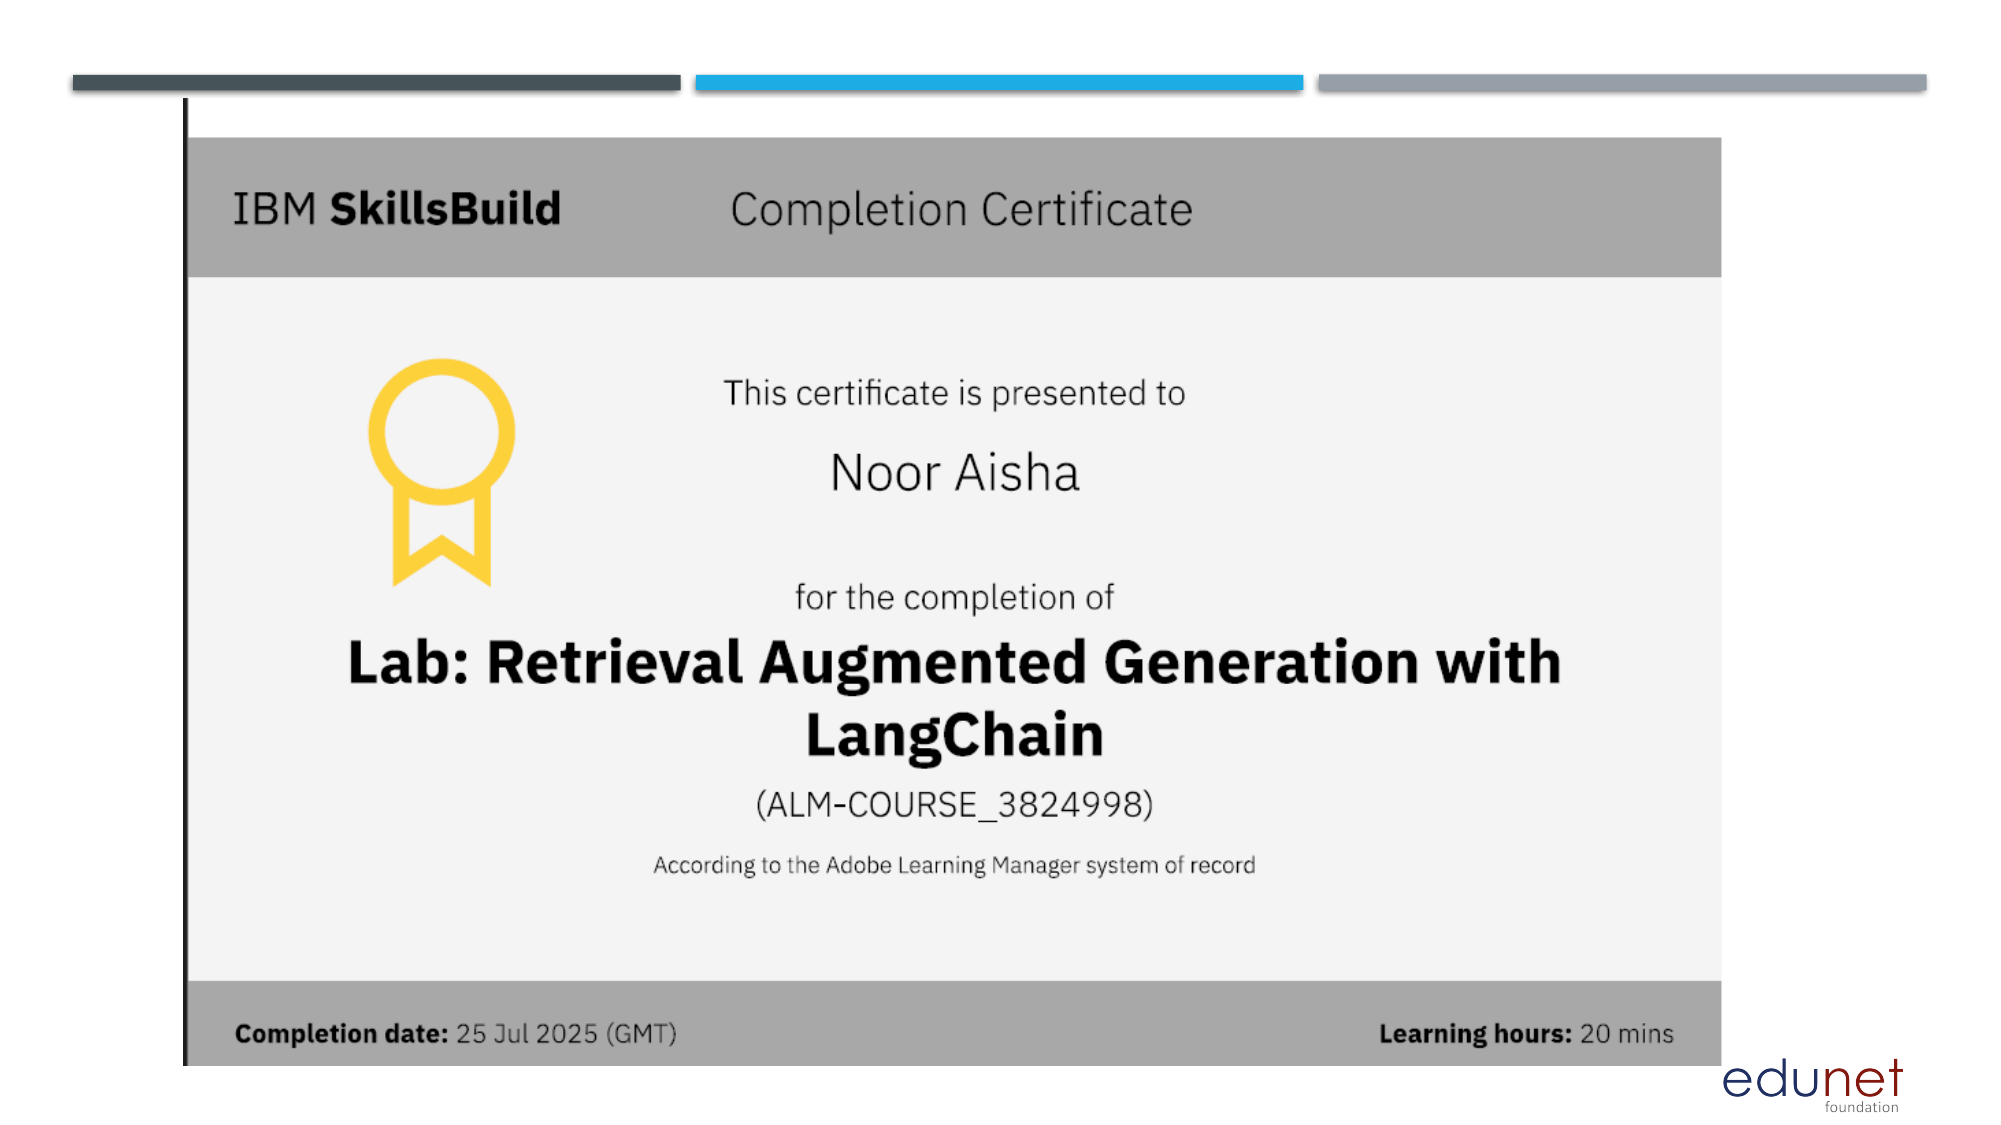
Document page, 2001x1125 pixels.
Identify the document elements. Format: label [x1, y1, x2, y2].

picture [183, 97, 1905, 1116]
